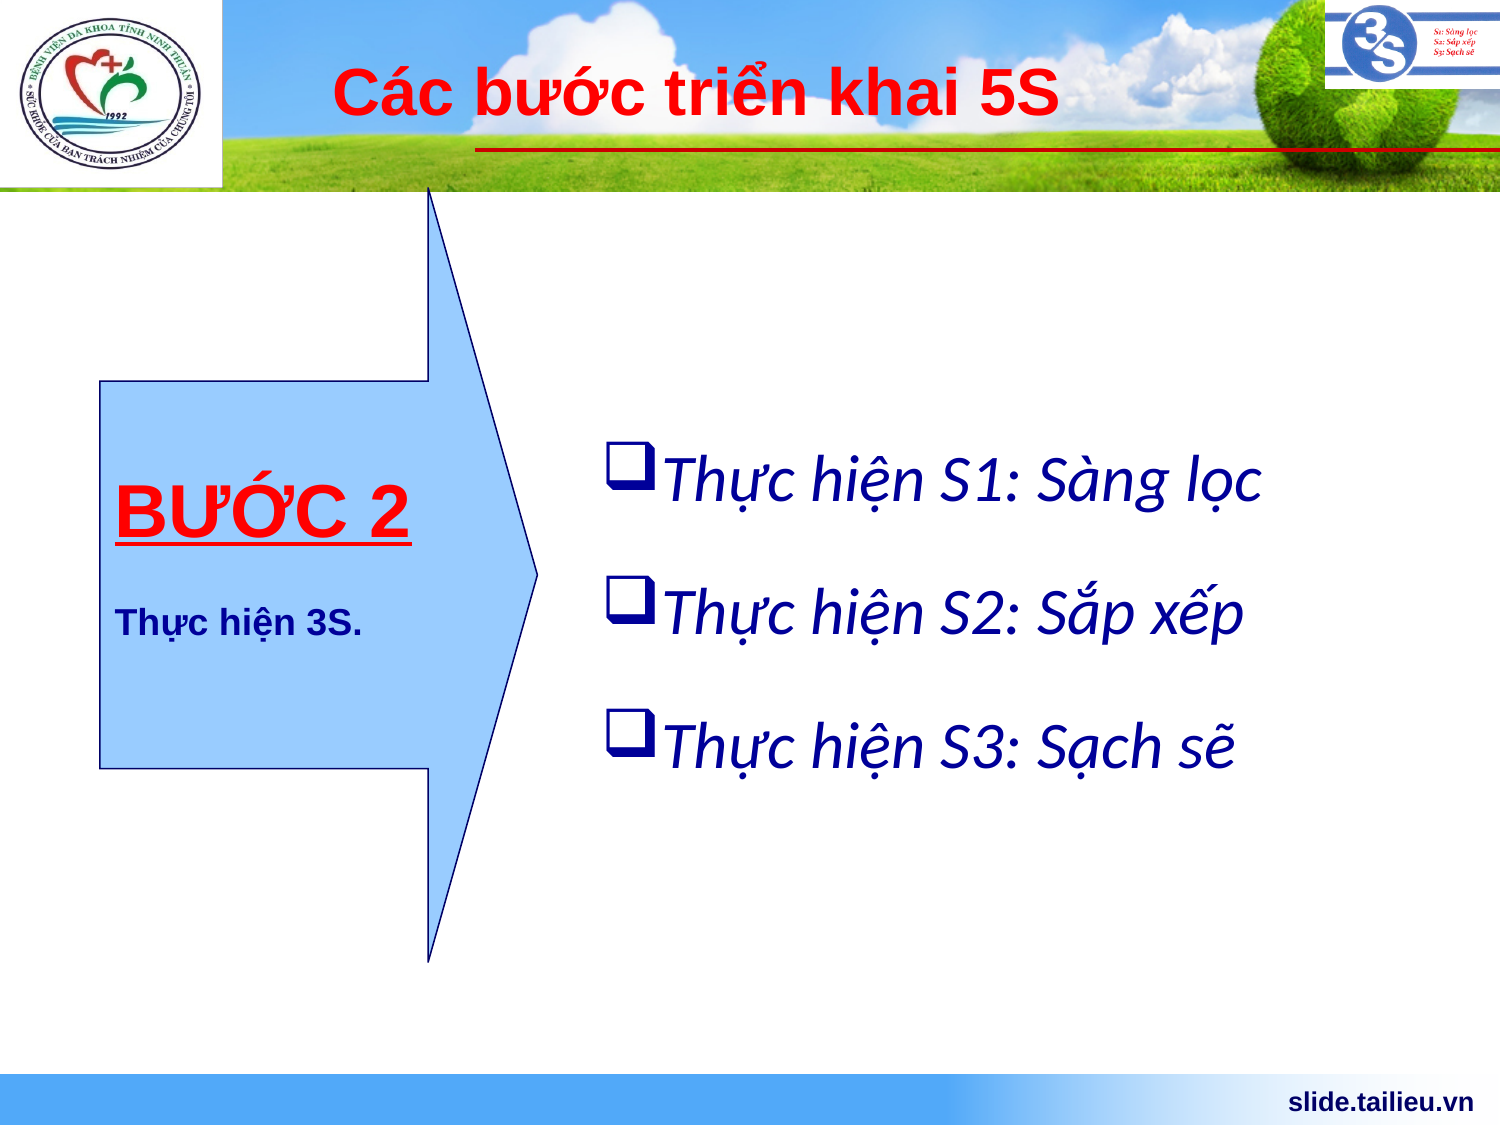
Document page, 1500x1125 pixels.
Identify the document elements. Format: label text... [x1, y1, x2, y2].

text_box BƯỚC 2 Thực hiện 3S. [99, 187, 538, 963]
text_box Các bước triển khai 5S [280, 38, 1080, 139]
picture [0, 0, 1500, 192]
text_box Thực hiện S1: Sàng lọc Thực hiện S2: Sắp xếp Thực hiện S3: Sạch sẽ [586, 387, 1425, 725]
